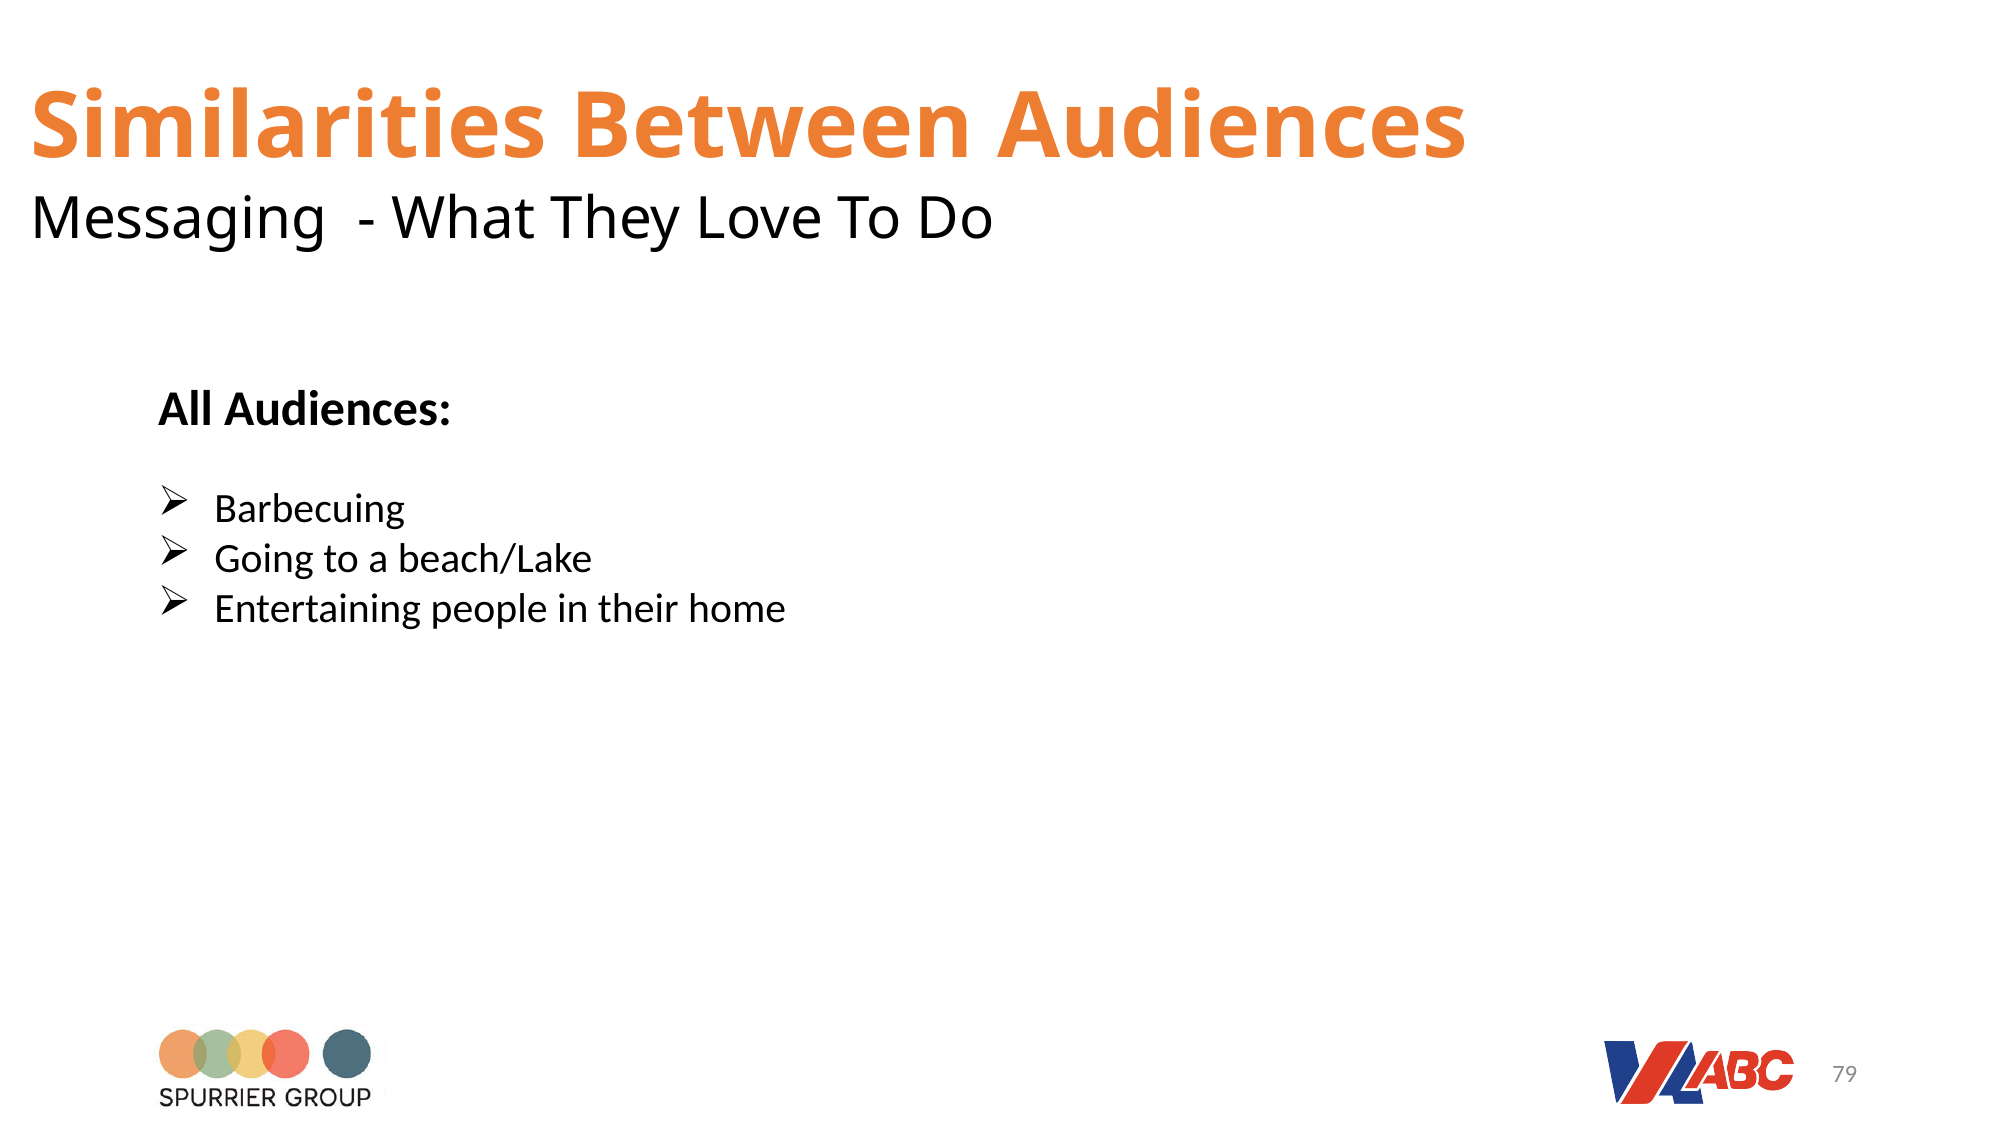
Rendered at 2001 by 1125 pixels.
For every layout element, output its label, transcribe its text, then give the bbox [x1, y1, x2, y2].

text_box Similarities Between Audiences [15, 18, 1741, 237]
slide_number 79 [1422, 1042, 1873, 1103]
title Messaging - What They Love To Do [15, 237, 1741, 329]
picture [154, 1024, 396, 1117]
text_box All Audiences: Barbecuing Going to a beach/Lake Entertaining people in their home [143, 368, 1613, 638]
